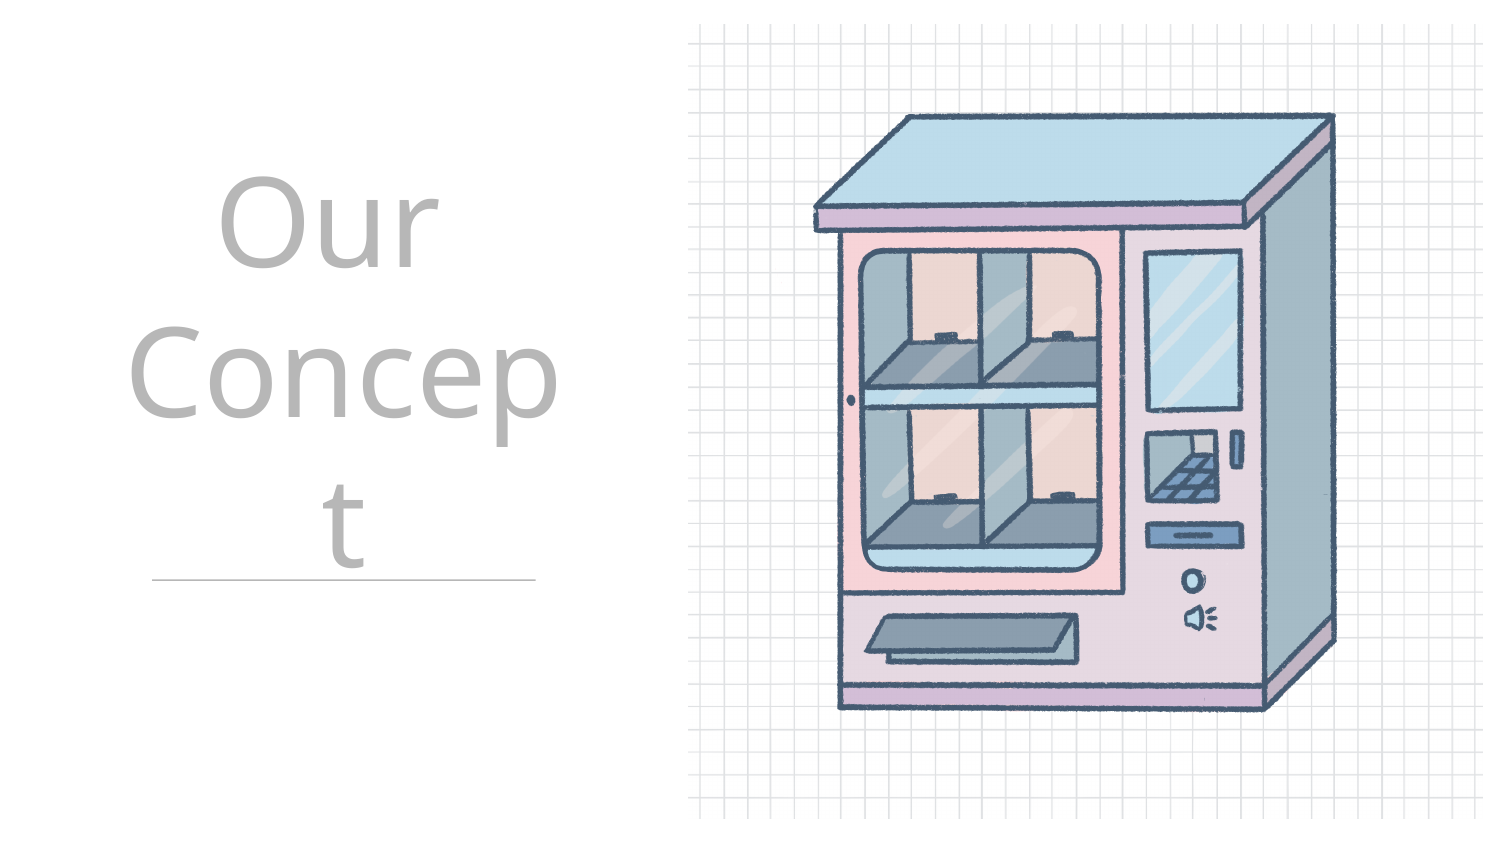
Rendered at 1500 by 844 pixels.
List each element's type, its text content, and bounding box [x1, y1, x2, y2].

picture [688, 24, 1483, 819]
text_box Our Concept [90, 252, 597, 483]
